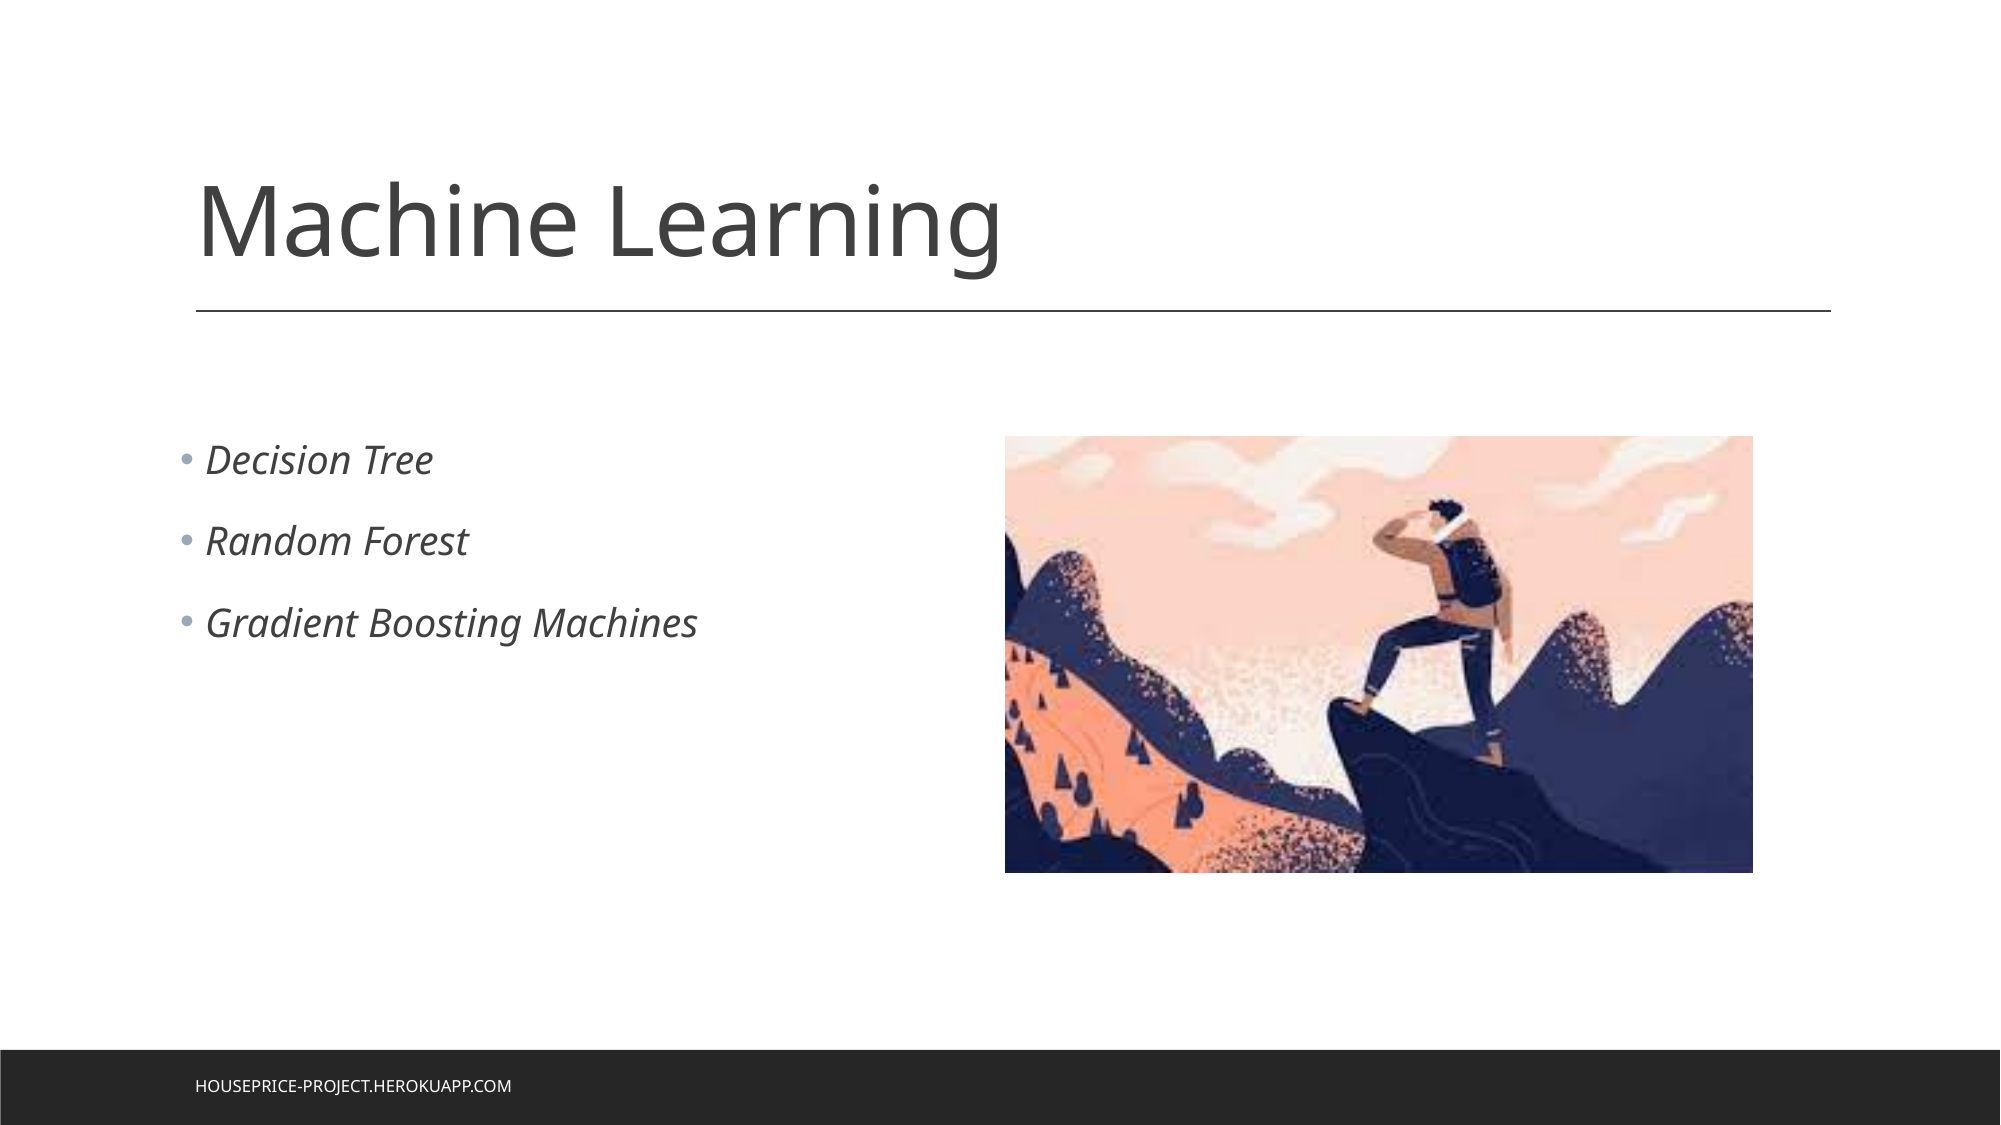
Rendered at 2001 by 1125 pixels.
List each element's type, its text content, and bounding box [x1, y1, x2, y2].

list Decision Tree Random Forest Gradient Boosting Machines [180, 345, 1830, 963]
footer houseprice-project.herokuapp.com [180, 1057, 1299, 1118]
title Machine Learning [180, 47, 1830, 285]
picture [1004, 435, 1754, 873]
